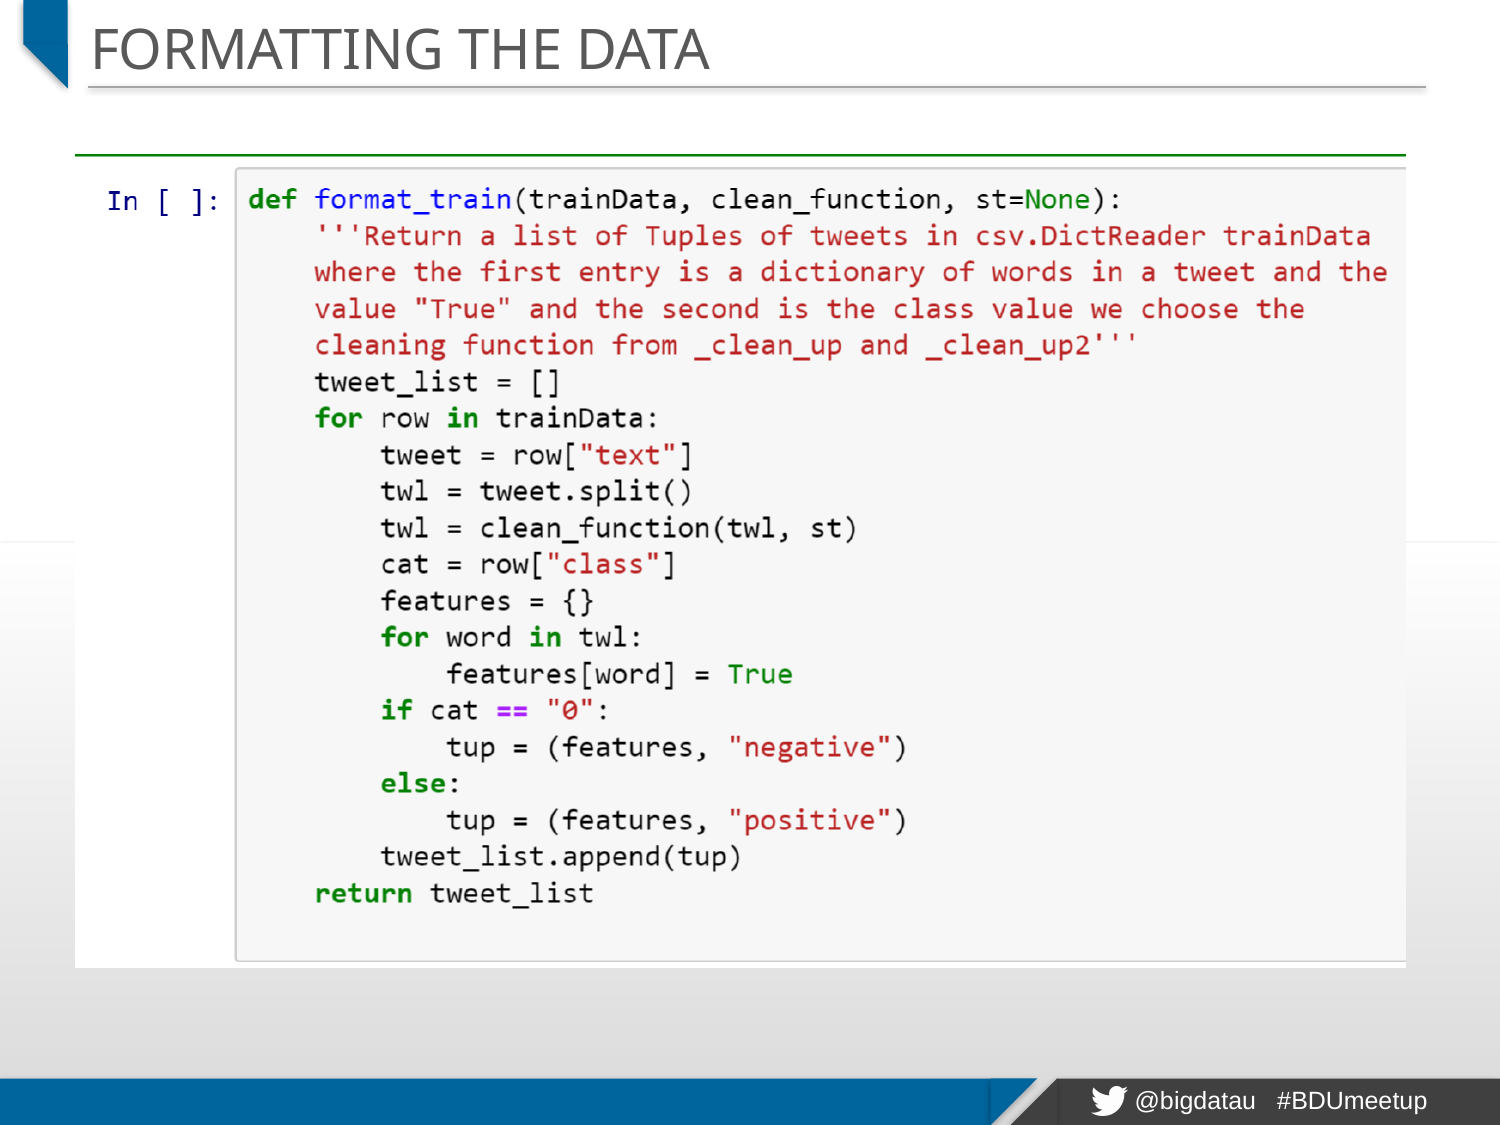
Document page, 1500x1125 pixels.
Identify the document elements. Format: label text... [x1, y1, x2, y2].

picture [74, 147, 1406, 968]
picture [1091, 1086, 1128, 1116]
title Formatting the data [75, 5, 1425, 89]
list [75, 147, 1425, 1005]
